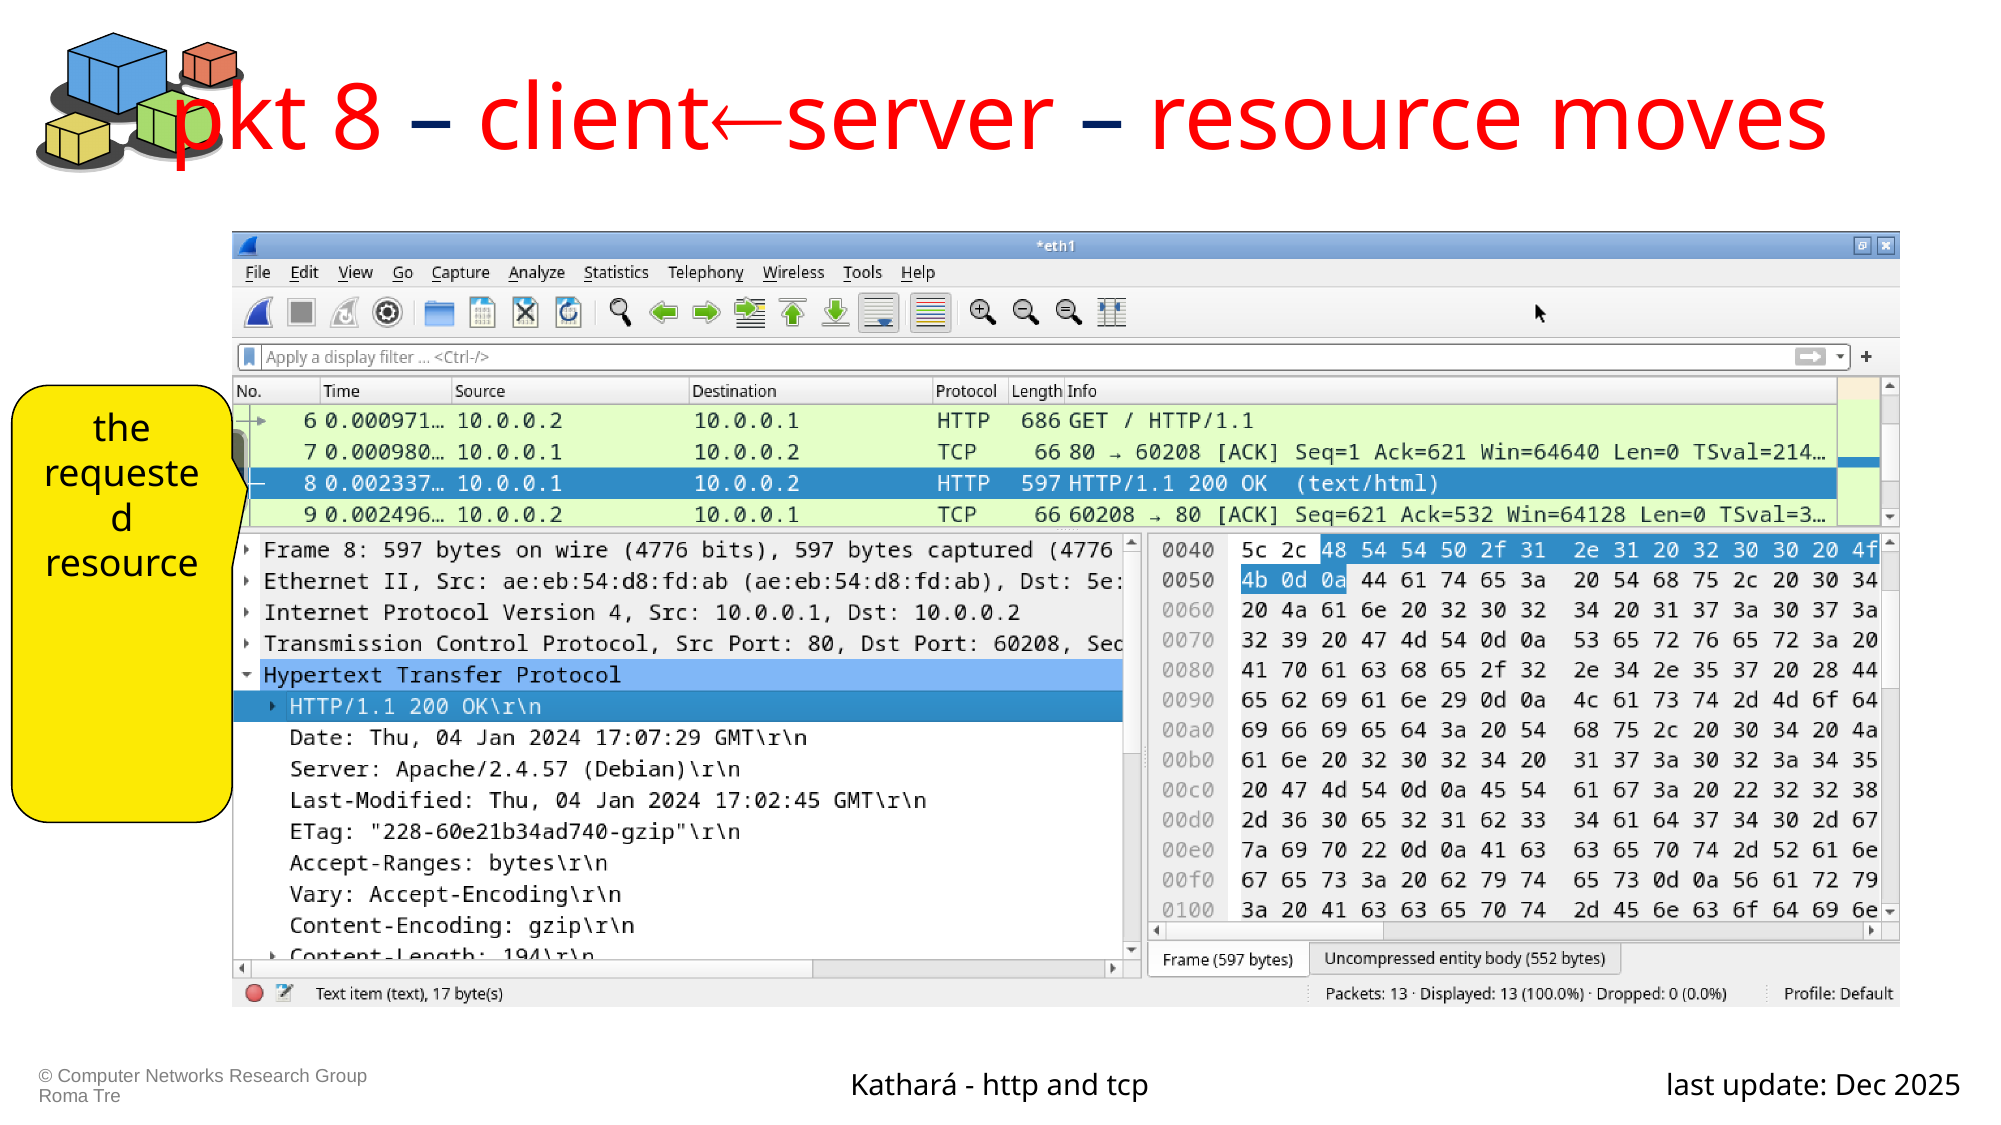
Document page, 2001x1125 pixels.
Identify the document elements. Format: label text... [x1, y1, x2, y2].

text_box the requested resource [11, 385, 227, 823]
picture [36, 32, 99, 173]
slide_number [1519, 1058, 1977, 1114]
footer Kathará - http and tcp [511, 1058, 1489, 1114]
title pkt 8 – clientserver – resource moves [99, 19, 1900, 207]
picture [231, 231, 1901, 1008]
